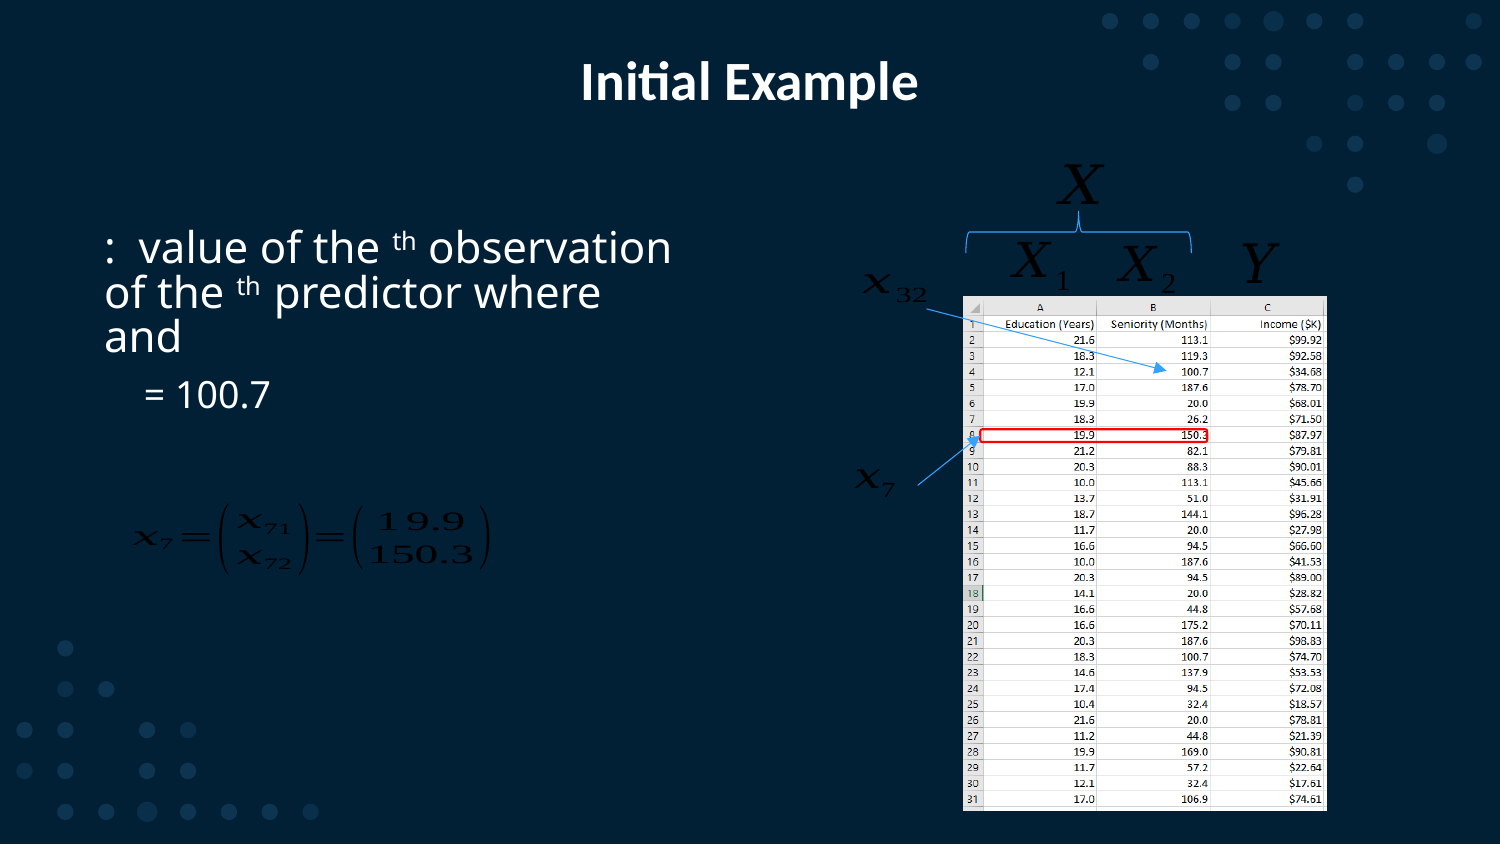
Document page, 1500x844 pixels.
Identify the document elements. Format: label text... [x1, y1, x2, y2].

title Initial Example [103, 44, 1397, 120]
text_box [917, 435, 981, 486]
picture [963, 296, 1327, 811]
text_box [965, 210, 1192, 254]
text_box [926, 308, 1167, 371]
